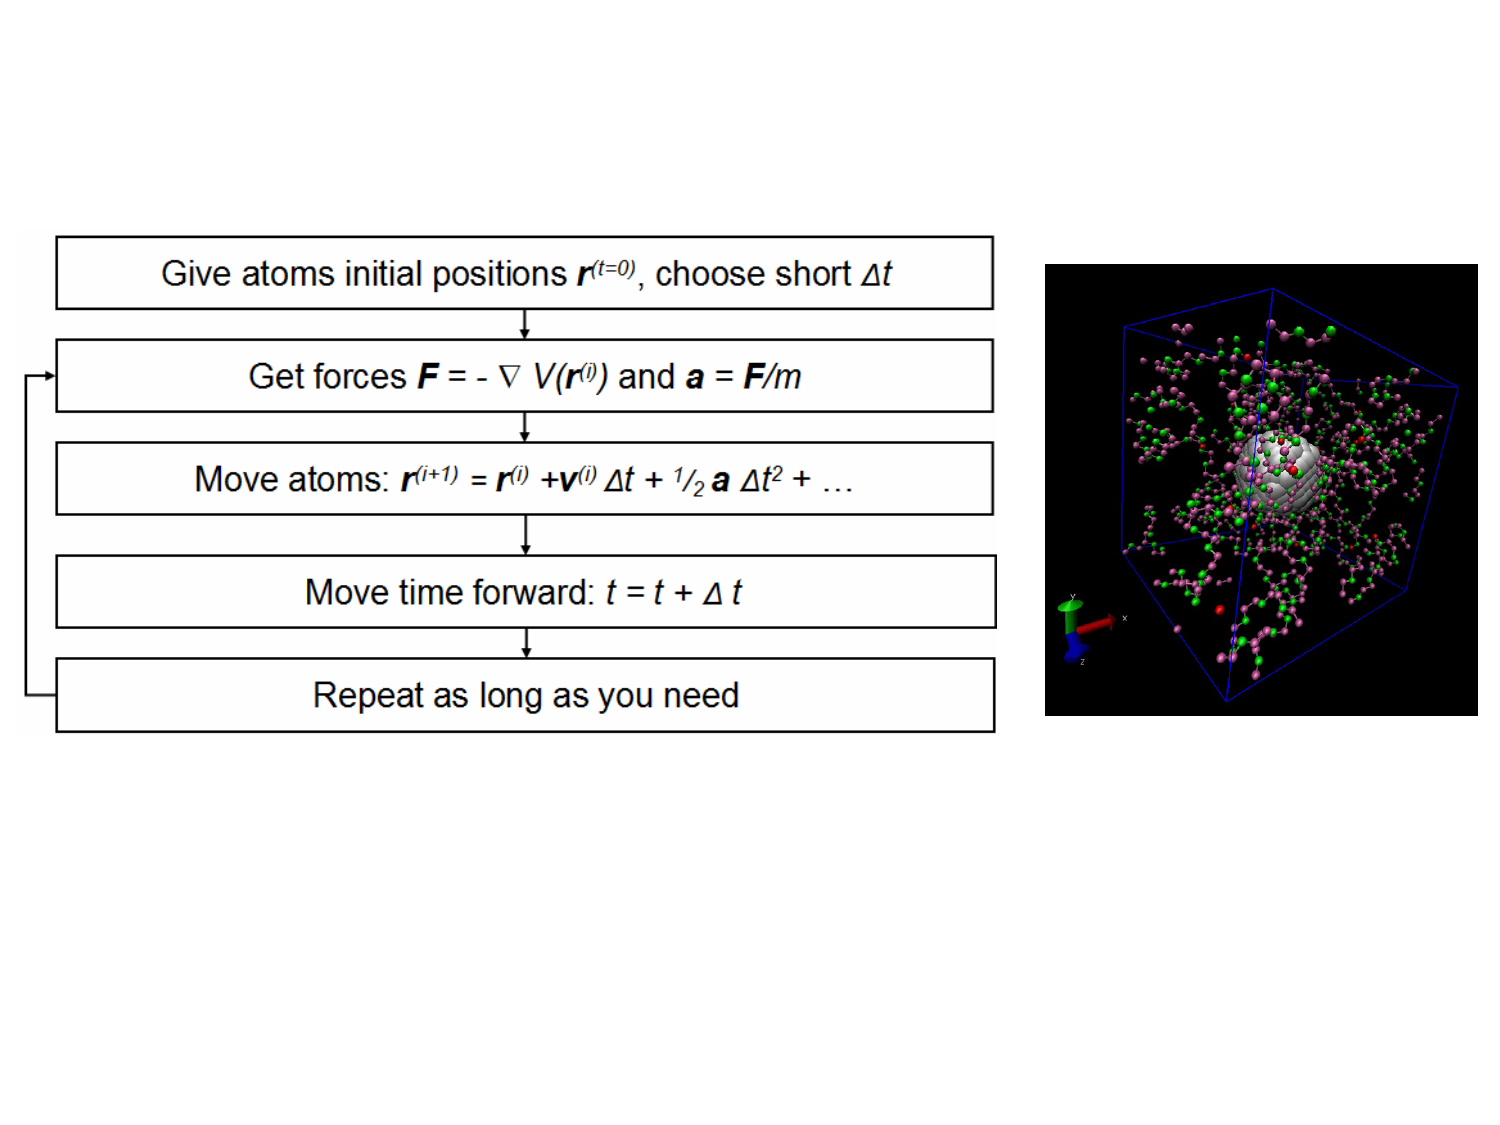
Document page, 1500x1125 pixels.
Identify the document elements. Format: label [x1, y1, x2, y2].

picture [17, 228, 997, 737]
picture [1045, 263, 1478, 717]
